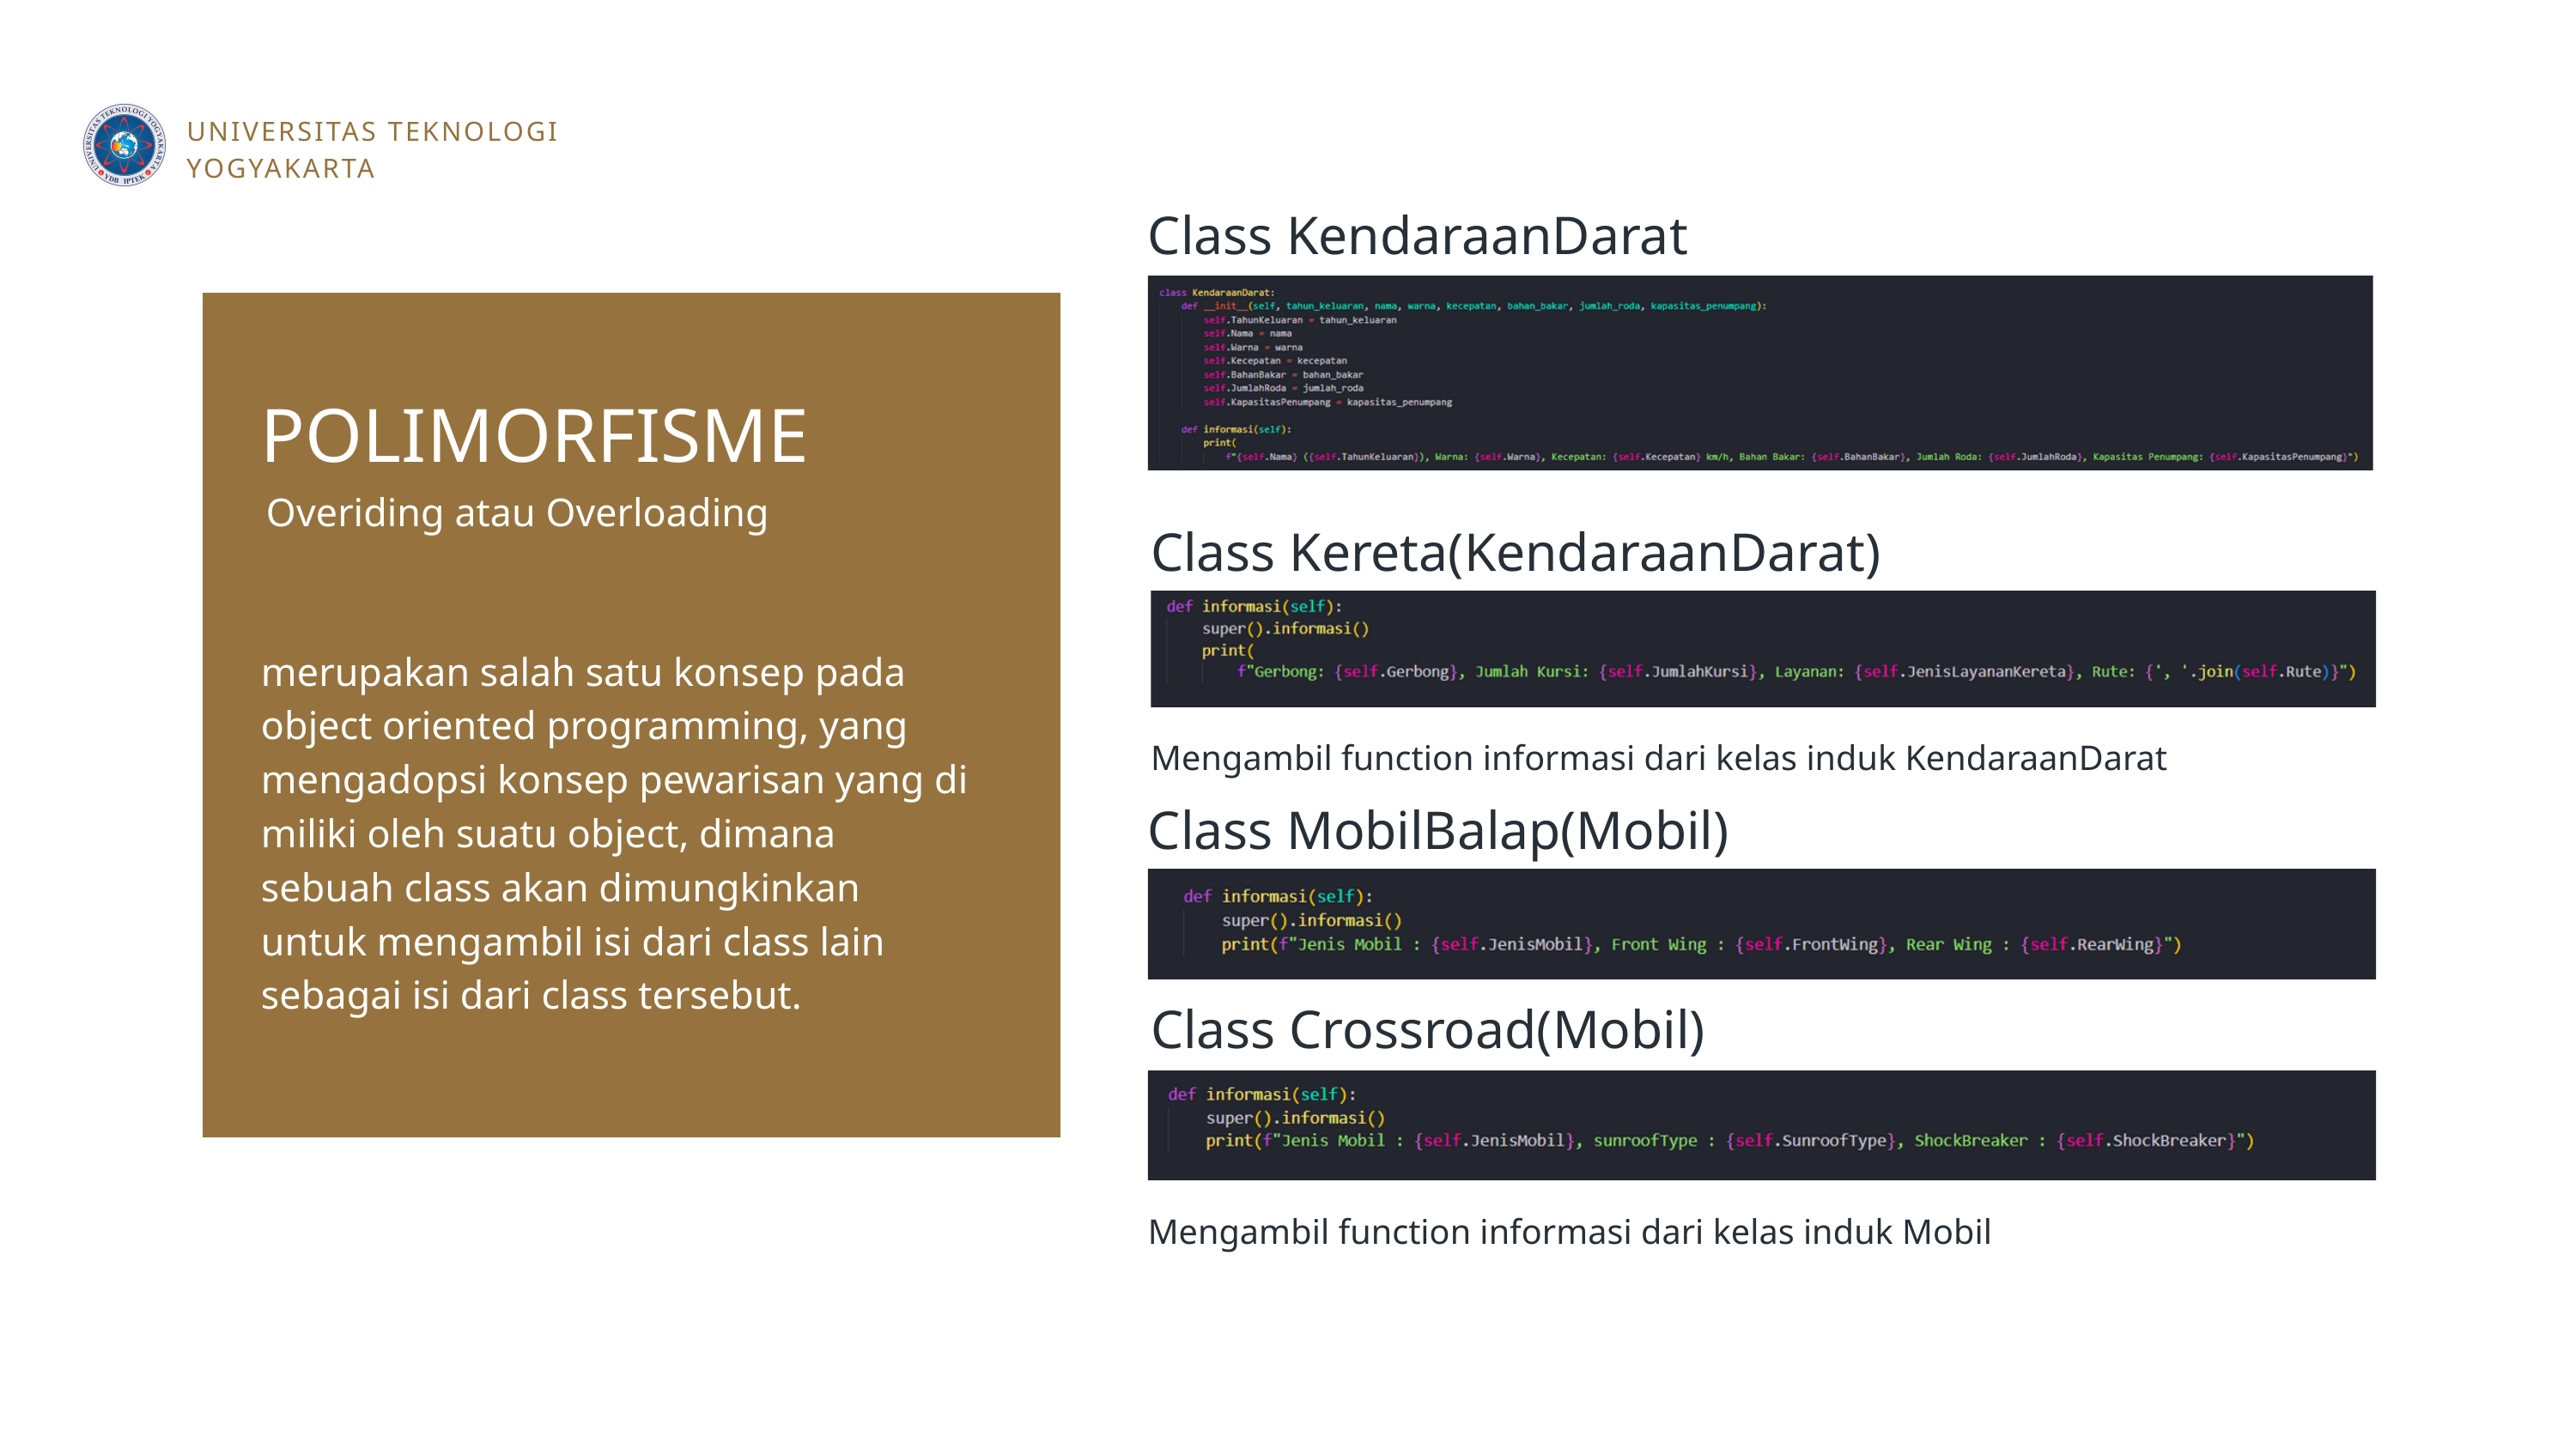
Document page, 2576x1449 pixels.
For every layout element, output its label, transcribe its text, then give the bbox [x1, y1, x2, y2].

text_box Mengambil function informasi dari kelas induk Mobil [1147, 1203, 2239, 1251]
text_box [1147, 276, 2373, 470]
text_box Mengambil function informasi dari kelas induk KendaraanDarat [1151, 730, 2243, 778]
text_box [1147, 869, 2377, 979]
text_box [203, 292, 1061, 1138]
text_box Class Crossroad(Mobil) [1151, 985, 2003, 1059]
text_box Class MobilBalap(Mobil) [1147, 787, 2001, 860]
text_box Class KendaraanDarat [1147, 191, 1833, 265]
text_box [81, 101, 906, 188]
text_box Class Kereta(KendaraanDarat) [1151, 508, 2003, 582]
text_box [1147, 1070, 2377, 1180]
text_box [1151, 591, 2377, 707]
